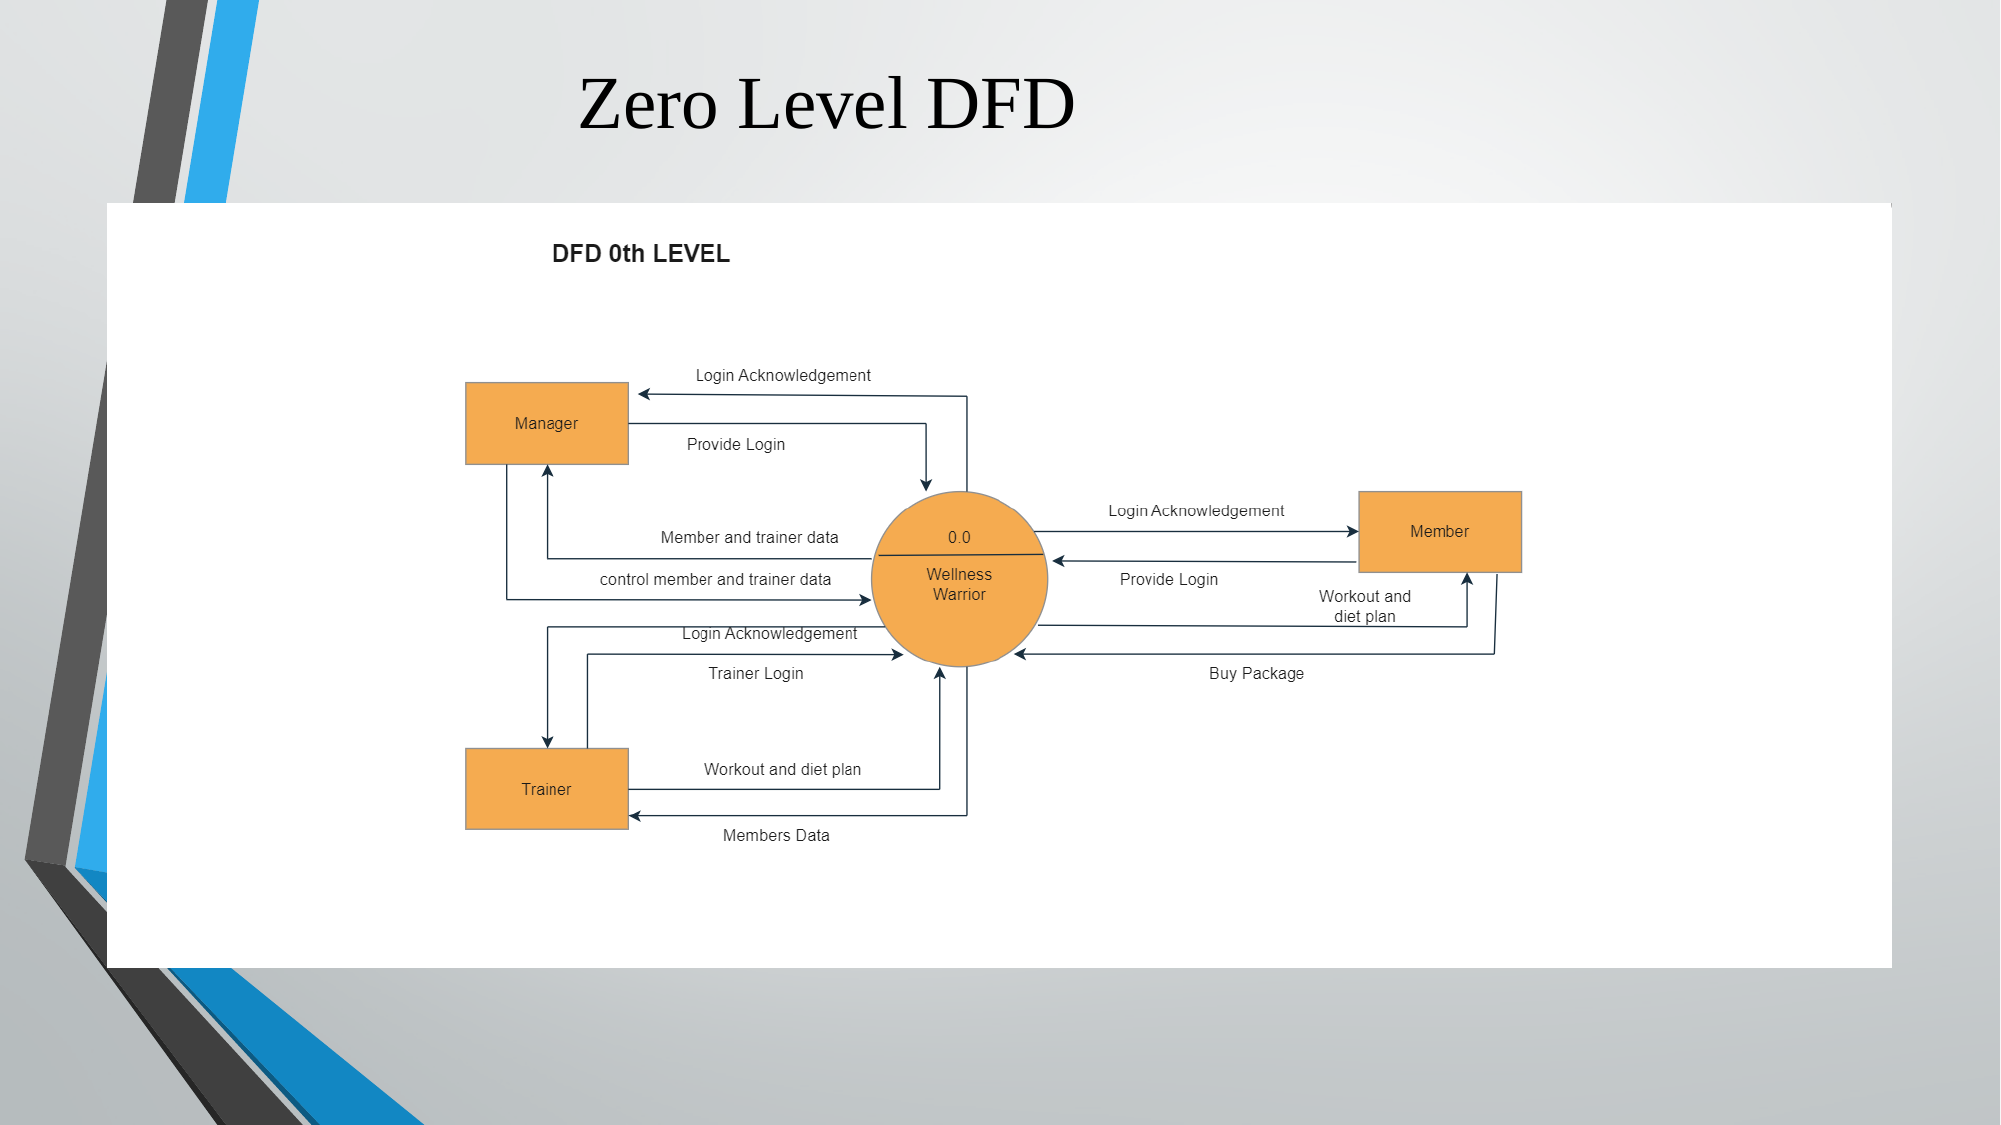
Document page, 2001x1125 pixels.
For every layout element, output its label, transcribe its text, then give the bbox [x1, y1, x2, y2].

title Zero Level DFD [250, 40, 1423, 157]
picture [107, 203, 1893, 969]
